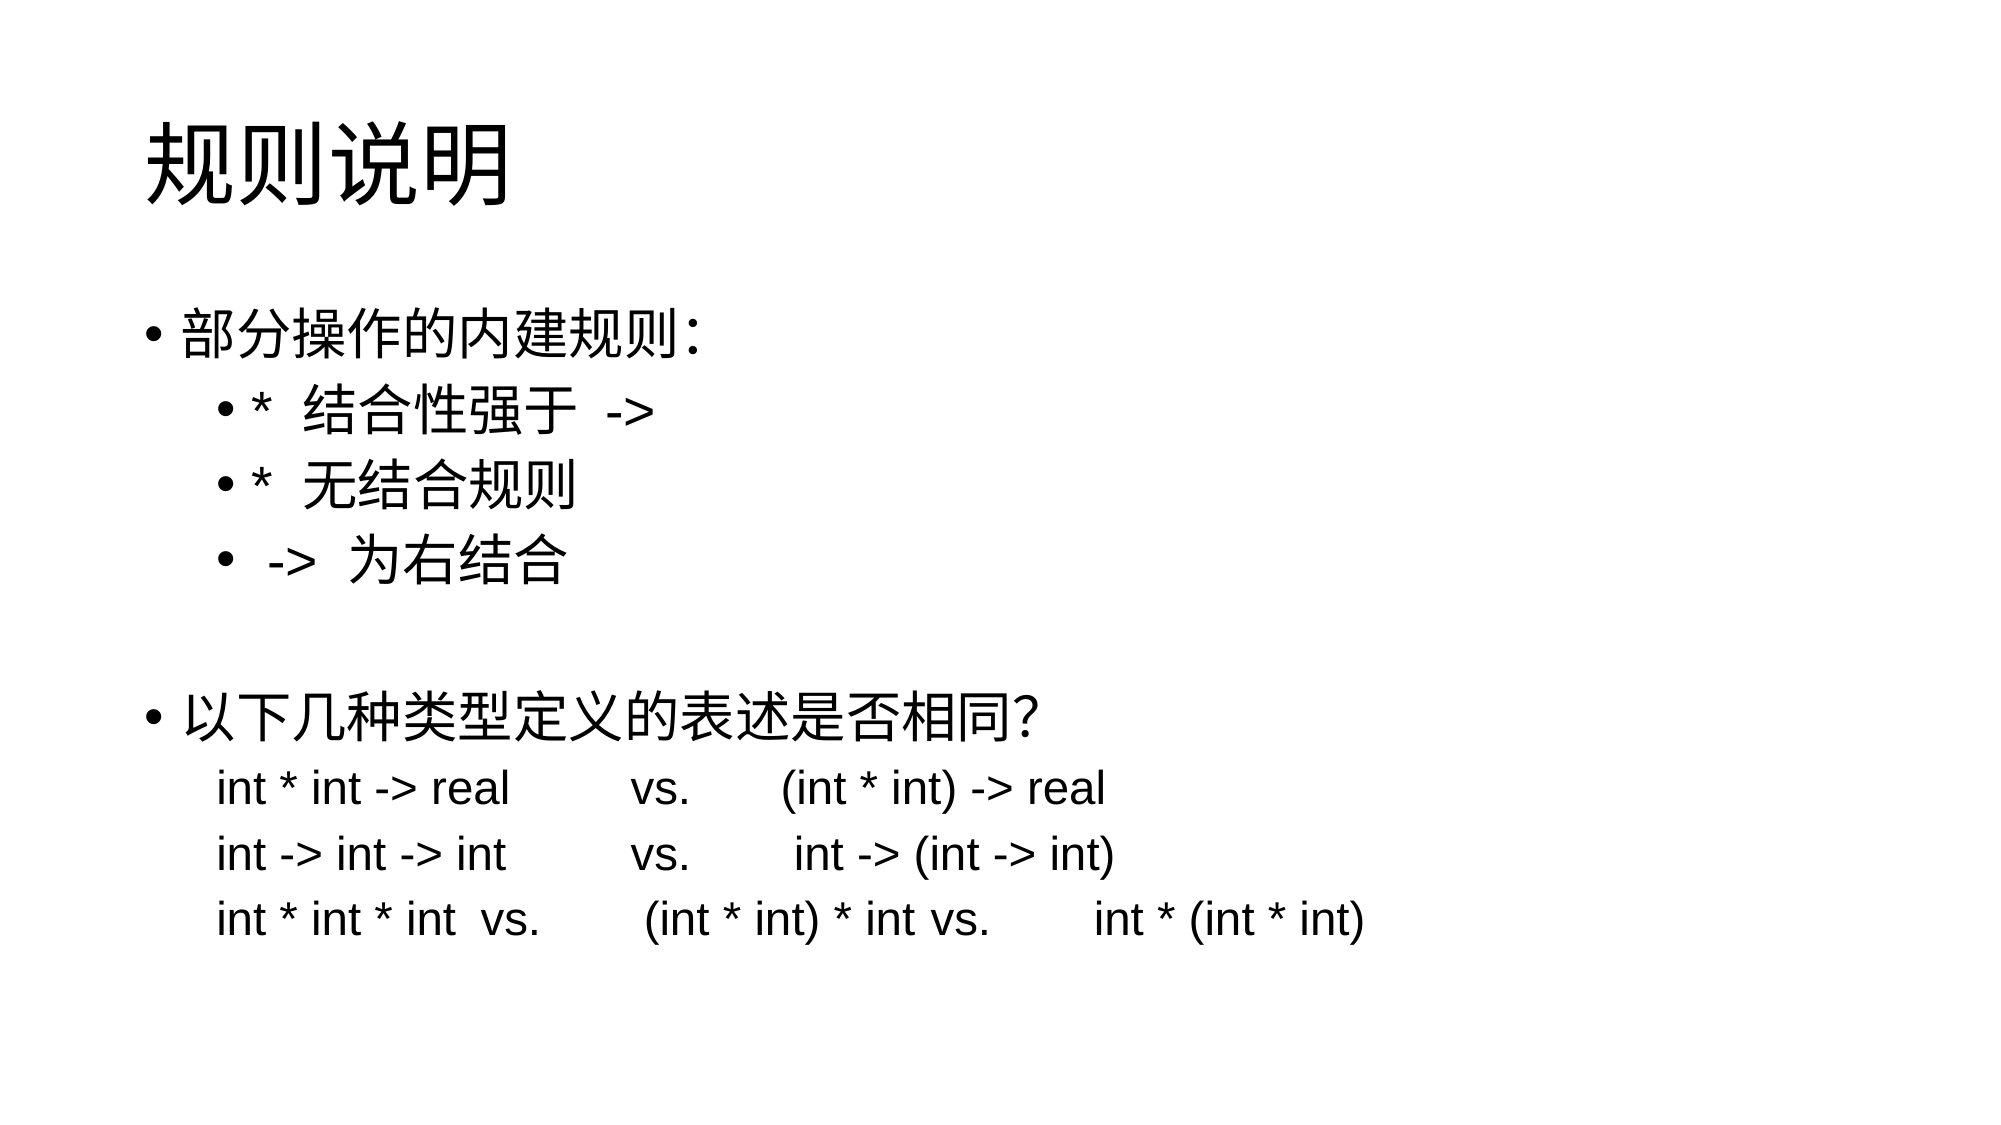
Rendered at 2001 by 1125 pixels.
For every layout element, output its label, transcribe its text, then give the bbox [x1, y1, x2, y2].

list 部分操作的内建规则： * 结合性强于 -> * 无结合规则 -> 为右结合 以下几种类型定义的表述是否相同？ int * int -> real vs. (int * int) -> real int -> int -> int vs. int -> (int -> int) int * int * int vs. (int * int) * int vs. int * (int * int) [136, 298, 1863, 1014]
title 规则说明 [136, 59, 1863, 278]
